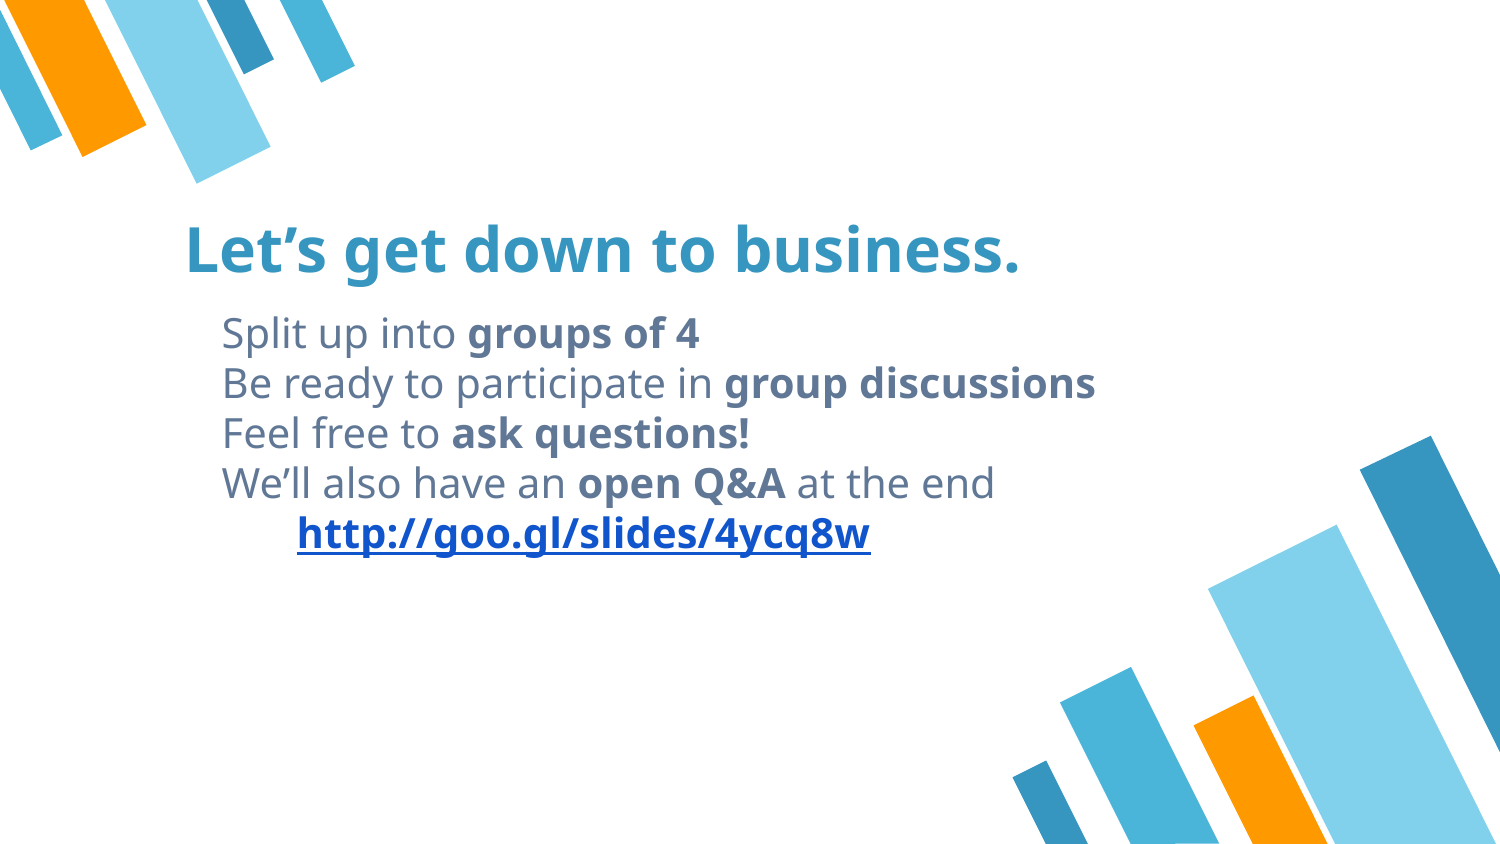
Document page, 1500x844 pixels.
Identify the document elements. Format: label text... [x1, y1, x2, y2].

title Let’s get down to business. [169, 188, 1115, 291]
list Split up into groups of 4 Be ready to participate in group discussions Feel free to ask questions! We’ll also have an open Q&A at the end http://goo.gl/slides/4ycq8w [169, 291, 1115, 706]
